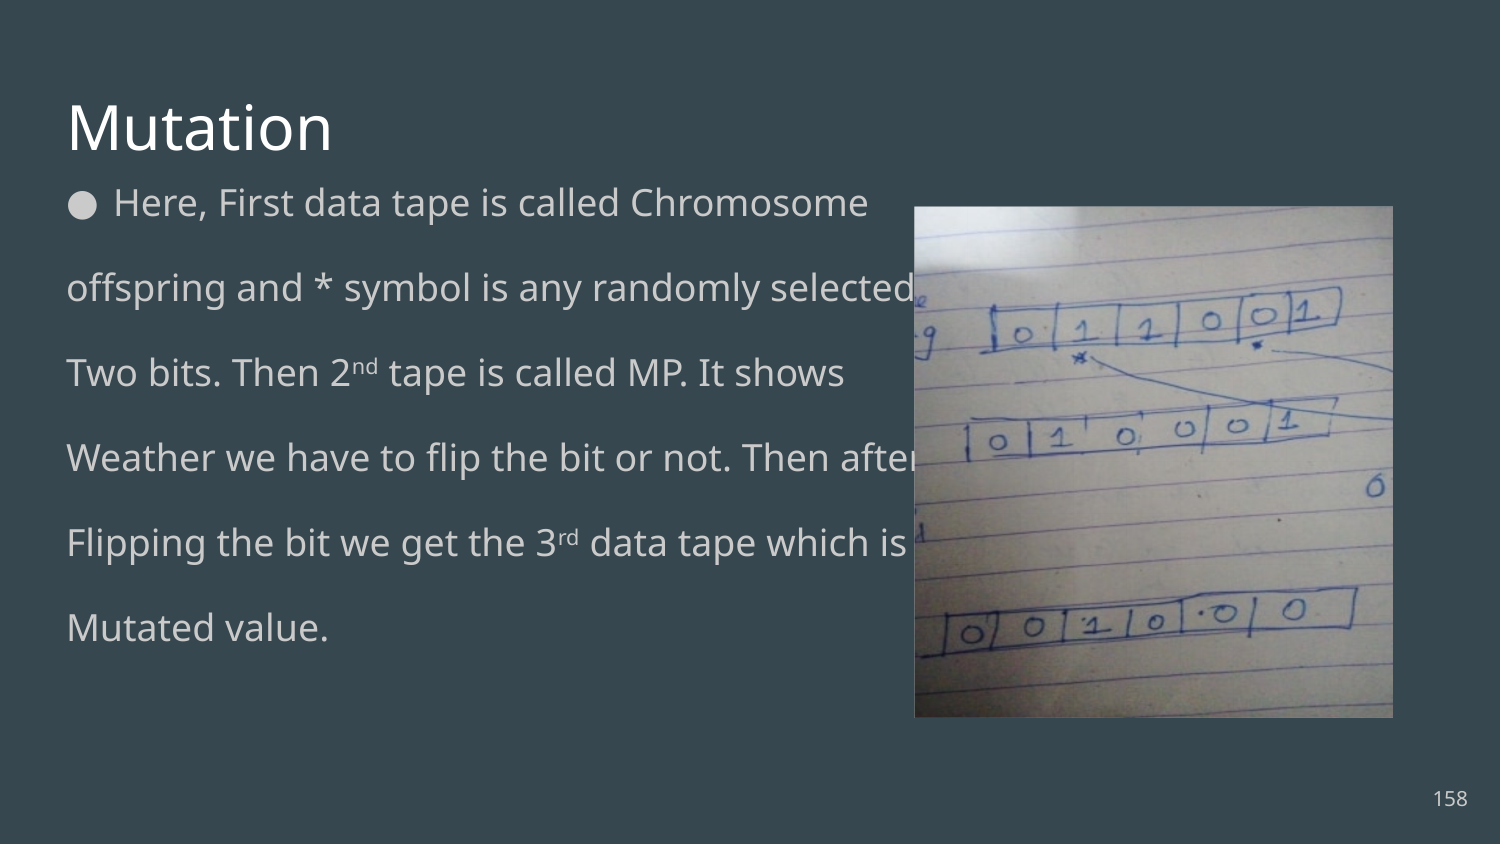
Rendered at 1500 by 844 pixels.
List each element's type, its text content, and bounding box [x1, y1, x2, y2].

picture [898, 207, 1410, 717]
slide_number 158 [1392, 767, 1483, 833]
title Mutation [51, 72, 1449, 156]
list Here, First data tape is called Chromosome offspring and * symbol is any randomly selected Two bits. Then 2nd tape is called MP. It shows Weather we have to flip the bit or not. Then after Flipping the bit we get the 3rd data tape which is the Mutated value. [51, 156, 1449, 792]
